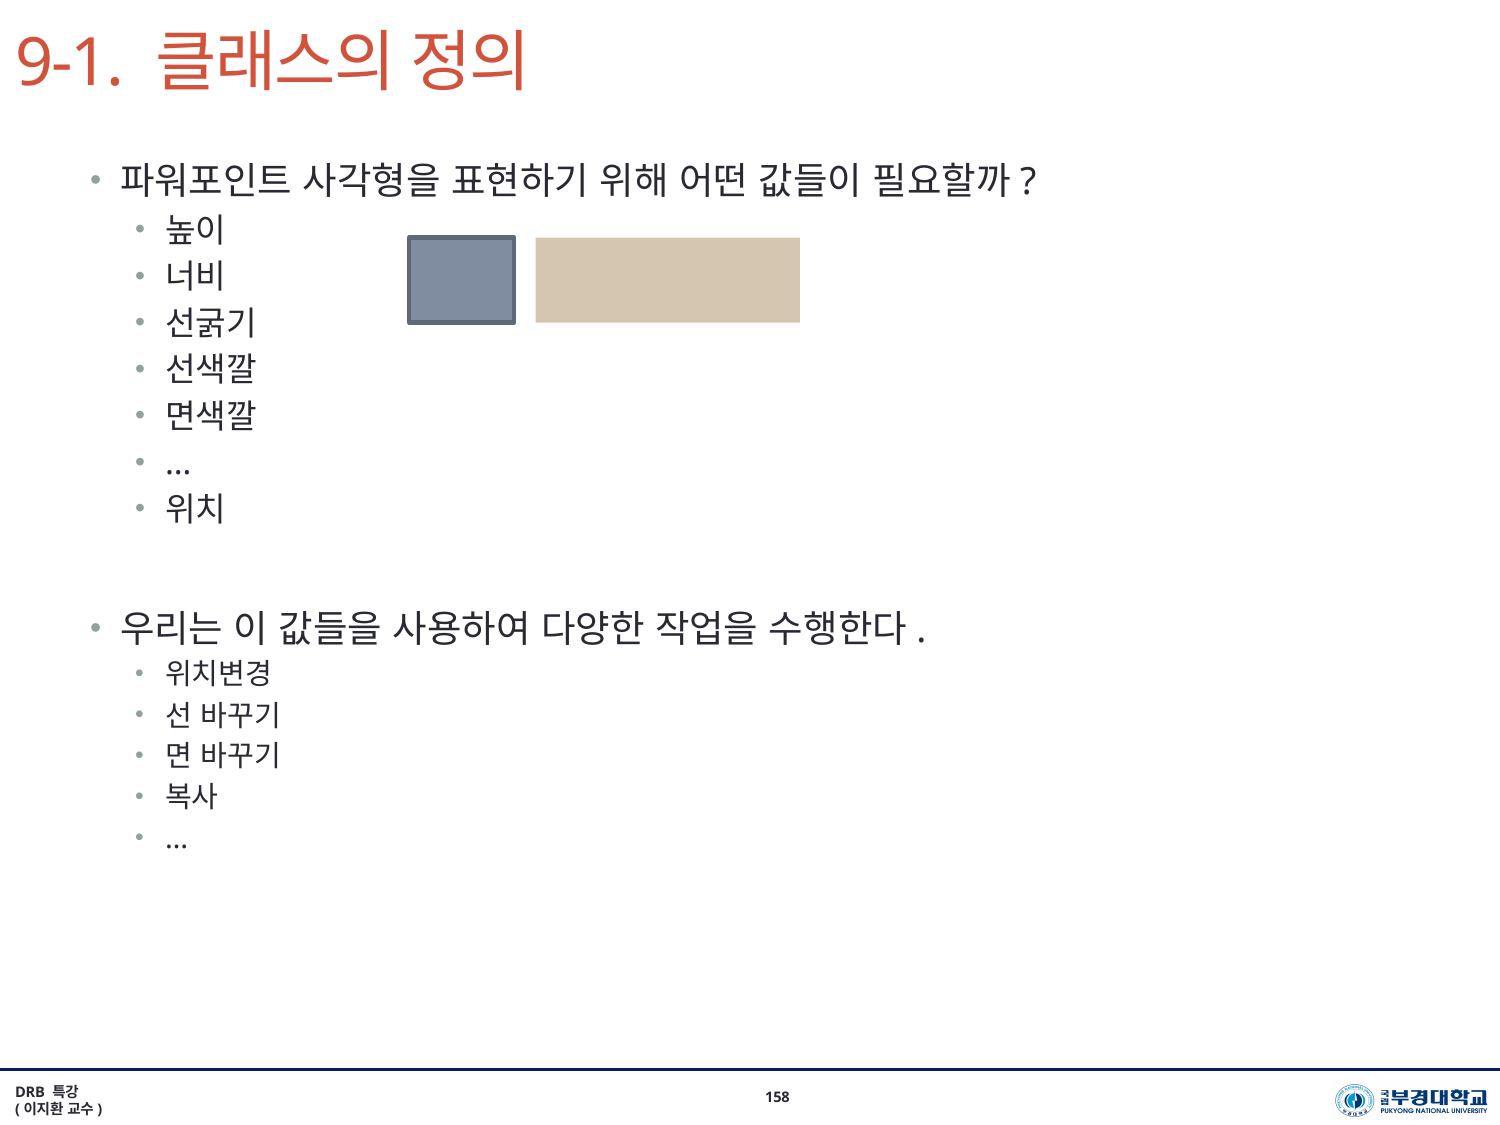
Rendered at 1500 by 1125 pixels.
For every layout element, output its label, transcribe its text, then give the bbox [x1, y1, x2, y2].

slide_number DRB 특강 (이지환 교수) [0, 1082, 303, 1118]
text_box [535, 237, 800, 323]
title 9-1. 클래스의 정의 [0, 1, 1500, 116]
text_box [407, 235, 516, 325]
list 파워포인트 사각형을 표현하기 위해 어떤 값들이 필요할까? 높이 너비 선굵기 선색깔 면색깔 … 위치 우리는 이 값들을 사용하여 다양한 작업을 수행한다. 위치변경 선 바꾸기 면 바꾸기 복사 … [75, 149, 1500, 1033]
picture [1330, 1079, 1495, 1121]
